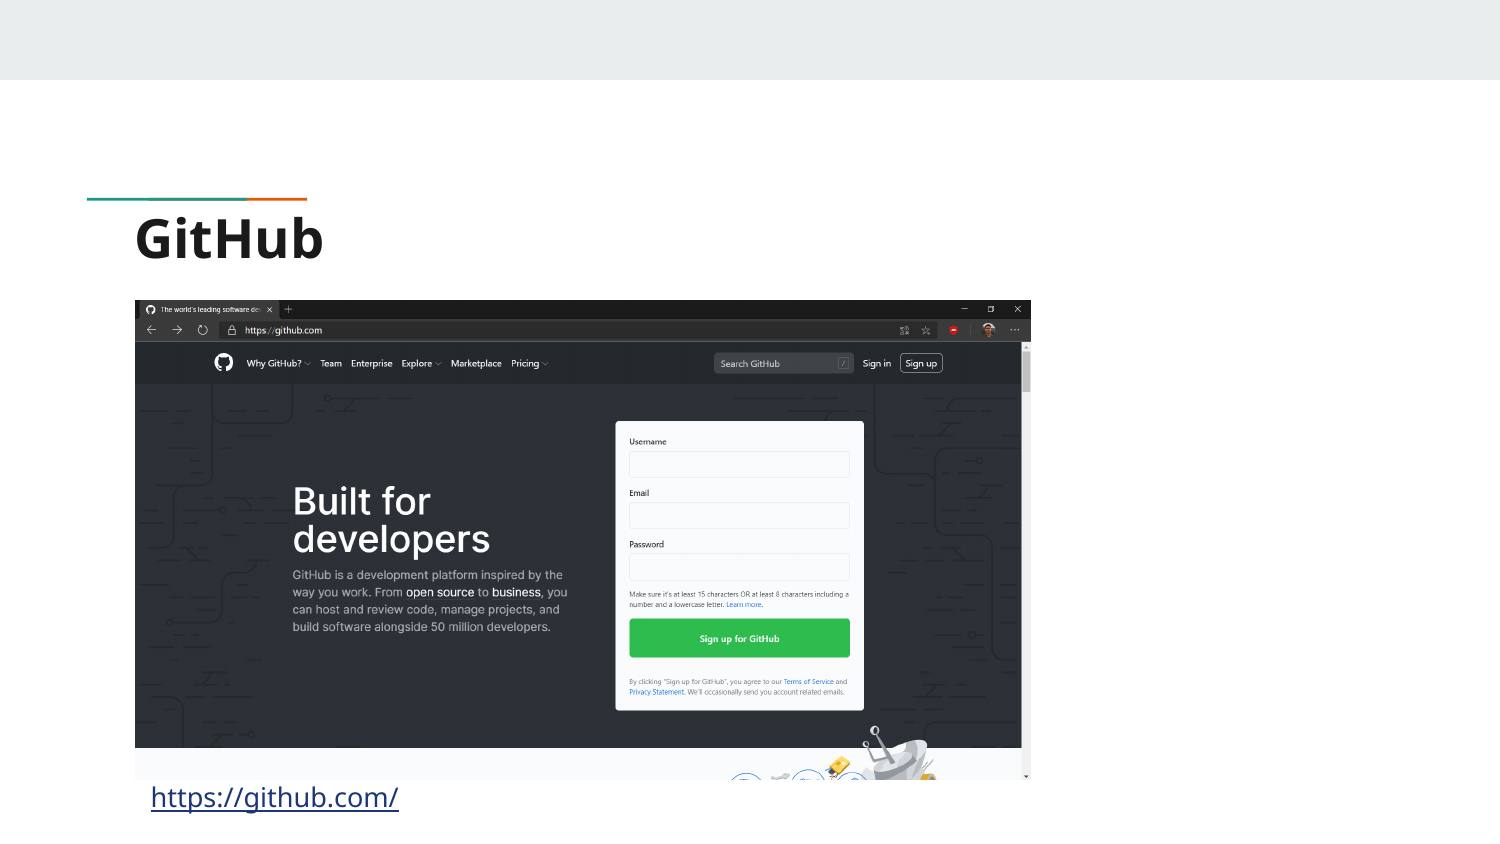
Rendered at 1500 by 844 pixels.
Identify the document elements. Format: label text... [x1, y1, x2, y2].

text_box https://github.com/ [135, 765, 1117, 835]
picture [135, 300, 1032, 780]
title GitHub [119, 189, 1381, 278]
